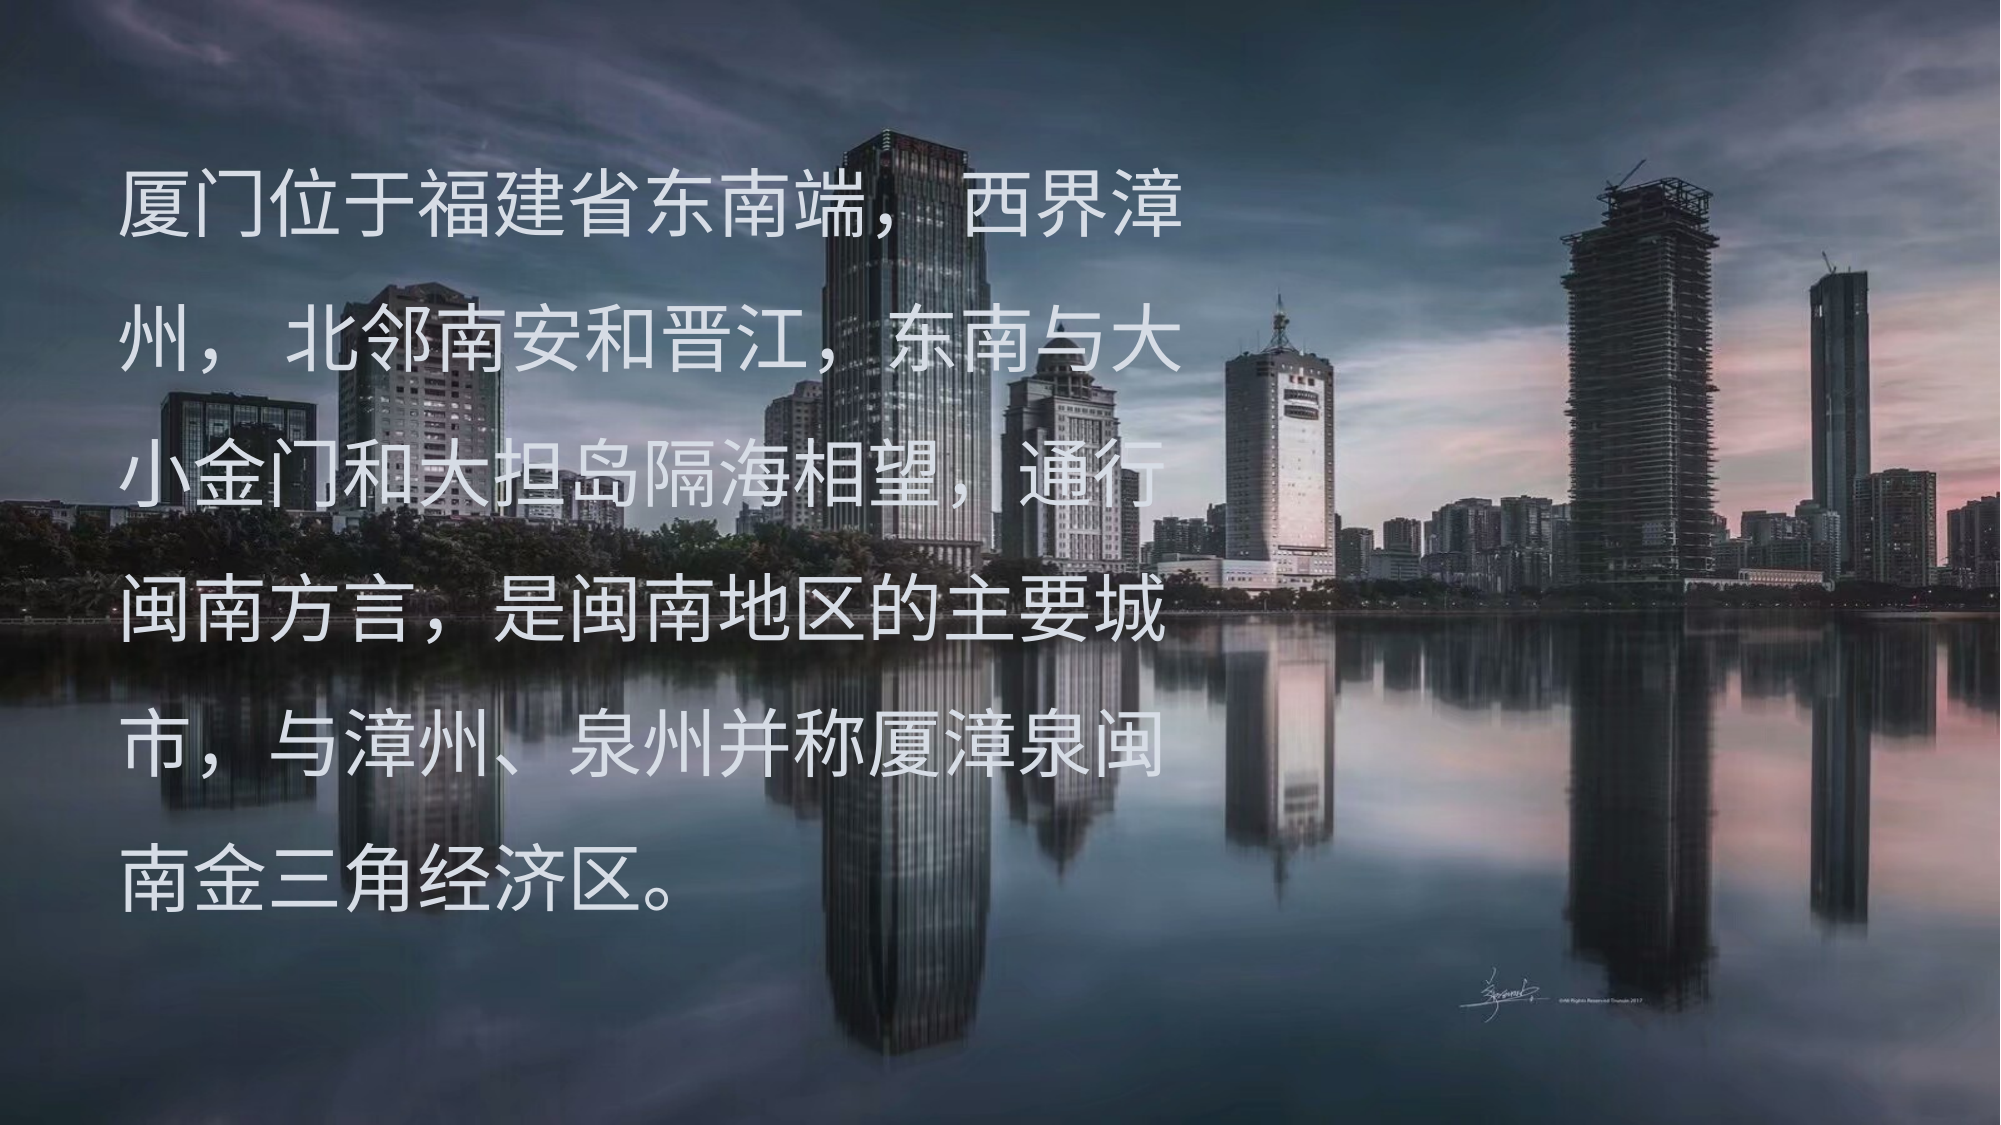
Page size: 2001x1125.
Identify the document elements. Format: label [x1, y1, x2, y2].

list [0, 0, 2000, 1125]
